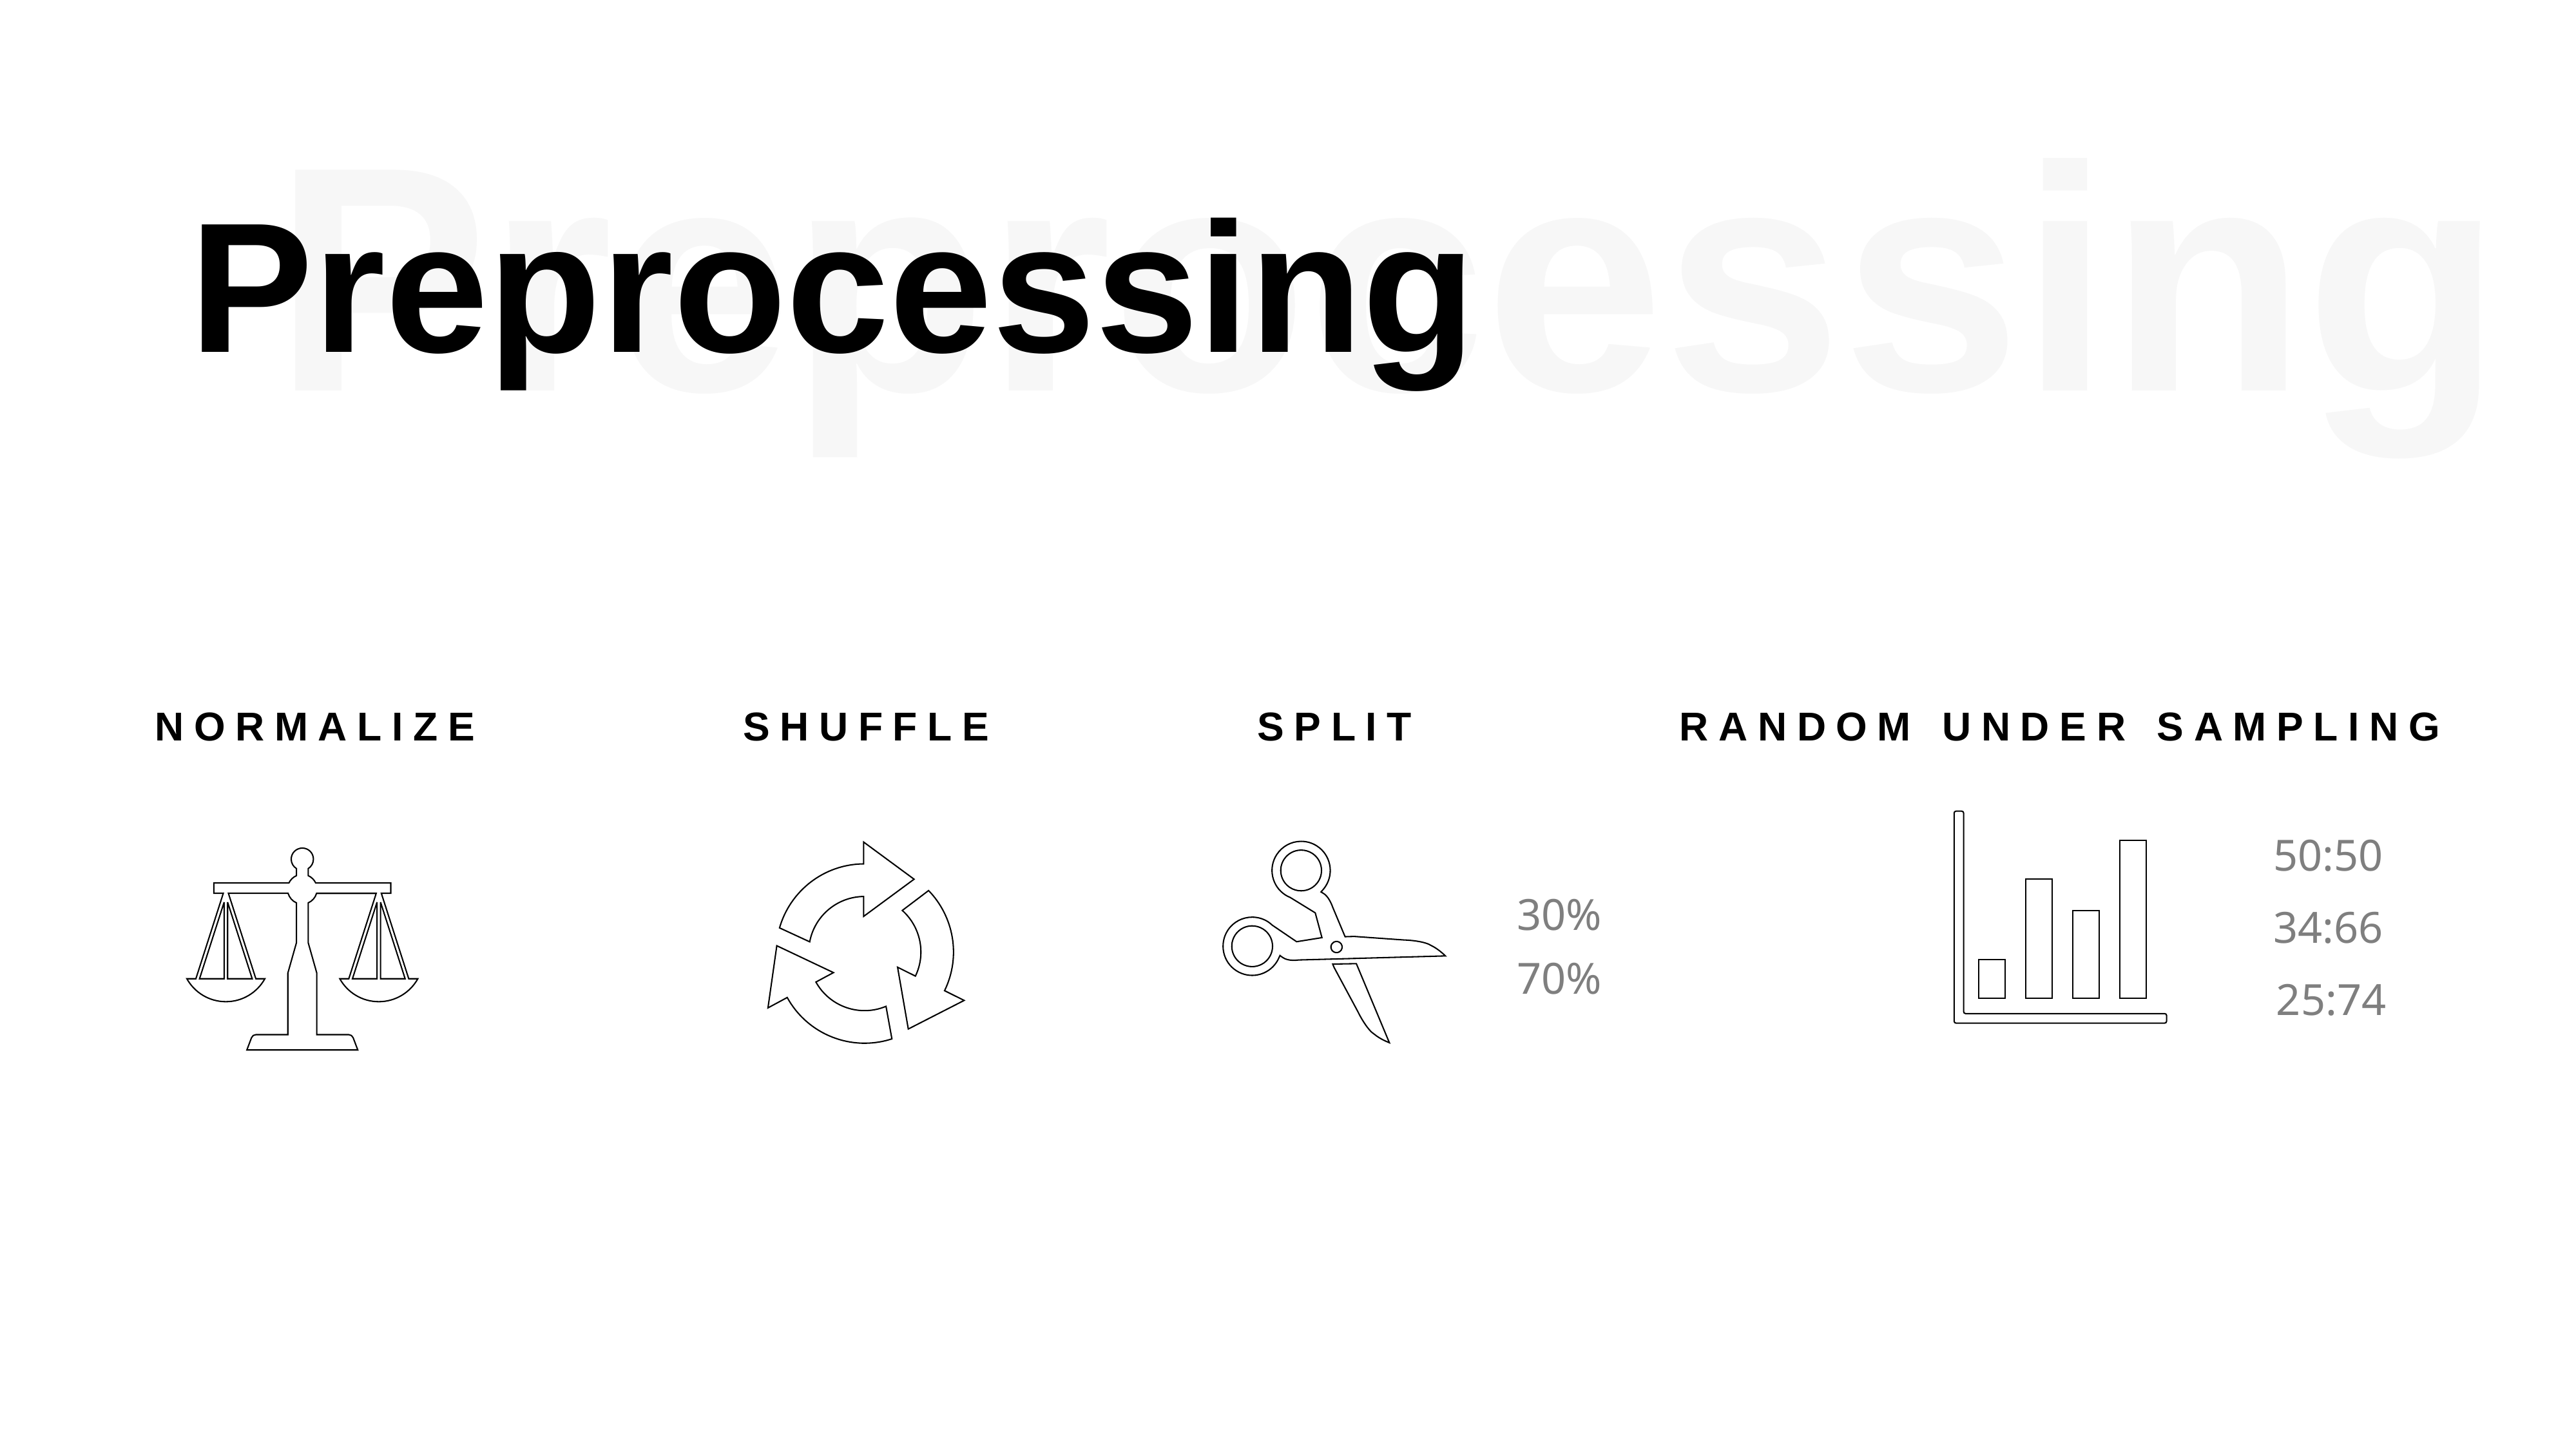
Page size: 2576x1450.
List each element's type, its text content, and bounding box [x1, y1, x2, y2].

text_box [898, 890, 965, 1029]
text_box 34:66 [2230, 897, 2394, 962]
text_box NORMALIZE [150, 695, 481, 754]
text_box RANDOM UNDER SAMPLING [1675, 695, 2446, 754]
text_box [767, 945, 892, 1043]
text_box [1223, 841, 1446, 976]
text_box SHUFFLE [738, 695, 995, 754]
text_box 25:74 [2233, 969, 2396, 1034]
text_box Preprocessing [185, 162, 1714, 394]
text_box 50:50 [2230, 826, 2394, 890]
text_box SPLIT [1253, 695, 1418, 754]
text_box [187, 847, 418, 1050]
text_box 30% [1448, 884, 1612, 948]
text_box [779, 842, 914, 942]
text_box 70% [1448, 948, 1612, 1012]
text_box Preprocessing [269, 65, 2576, 460]
text_box [1954, 811, 2167, 1023]
text_box [1332, 963, 1390, 1043]
